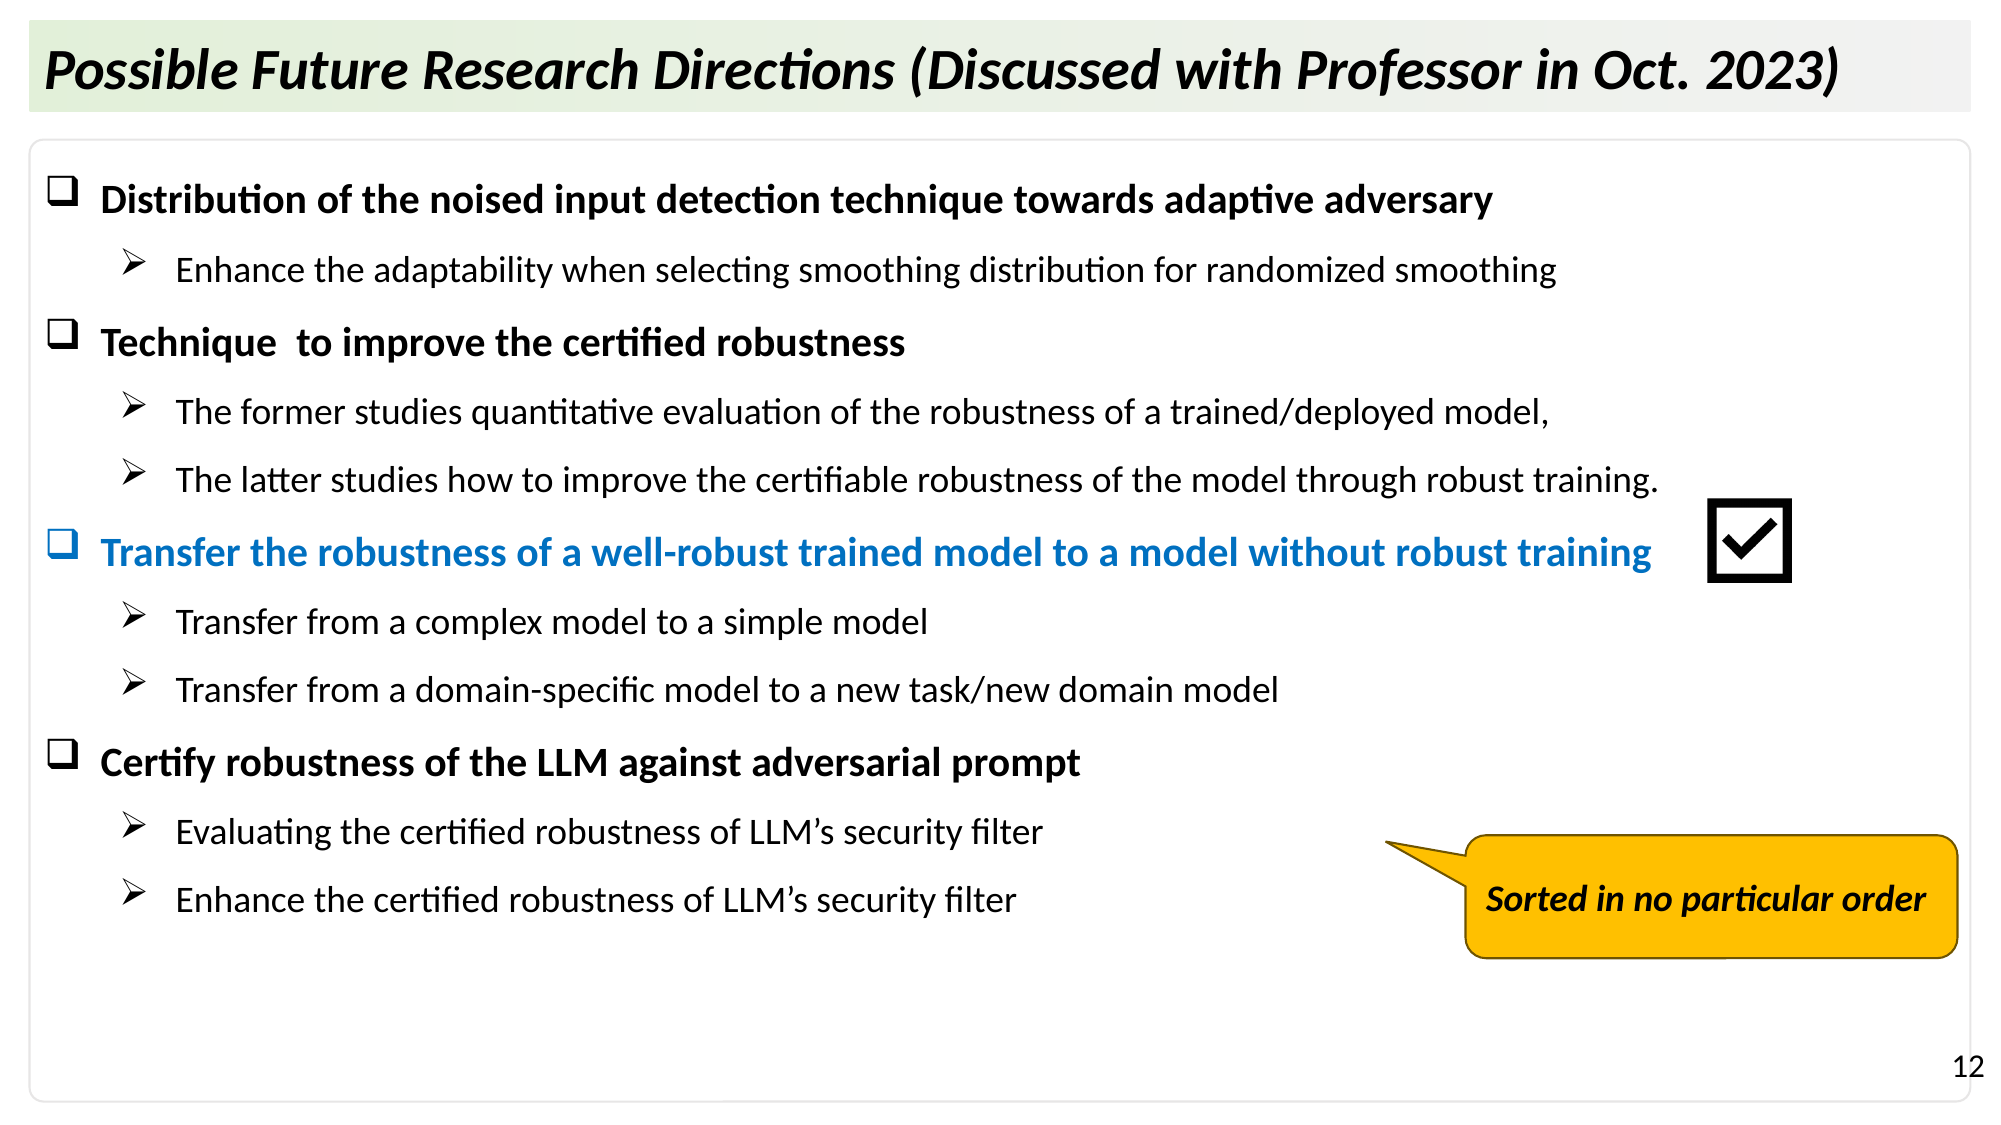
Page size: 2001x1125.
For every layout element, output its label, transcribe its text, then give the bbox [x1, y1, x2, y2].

picture [1674, 465, 1825, 616]
text_box Distribution of the noised input detection technique towards adaptive adversary Enhance the adaptability when selecting smoothing distribution for randomized smoothing Technique to improve the certified robustness The former studies quantitative evaluation of the robustness of a trained/deployed model, The latter studies how to improve the certifiable robustness of the model through robust training. Transfer the robustness of a well-robust trained model to a model without robust training Transfer from a complex model to a simple model Transfer from a domain-specific model to a new task/new domain model Certify robustness of the LLM against adversarial prompt Evaluating the certified robustness of LLM’s security filter Enhance the certified robustness of LLM’s security filter [29, 139, 1971, 927]
slide_number 12 [1850, 1034, 2000, 1095]
text_box [29, 20, 1971, 112]
text_box [28, 149, 1972, 1103]
text_box Sorted in no particular order [1385, 834, 1959, 960]
text_box Possible Future Research Directions (Discussed with Professor in Oct. 2023) [29, 23, 1885, 109]
